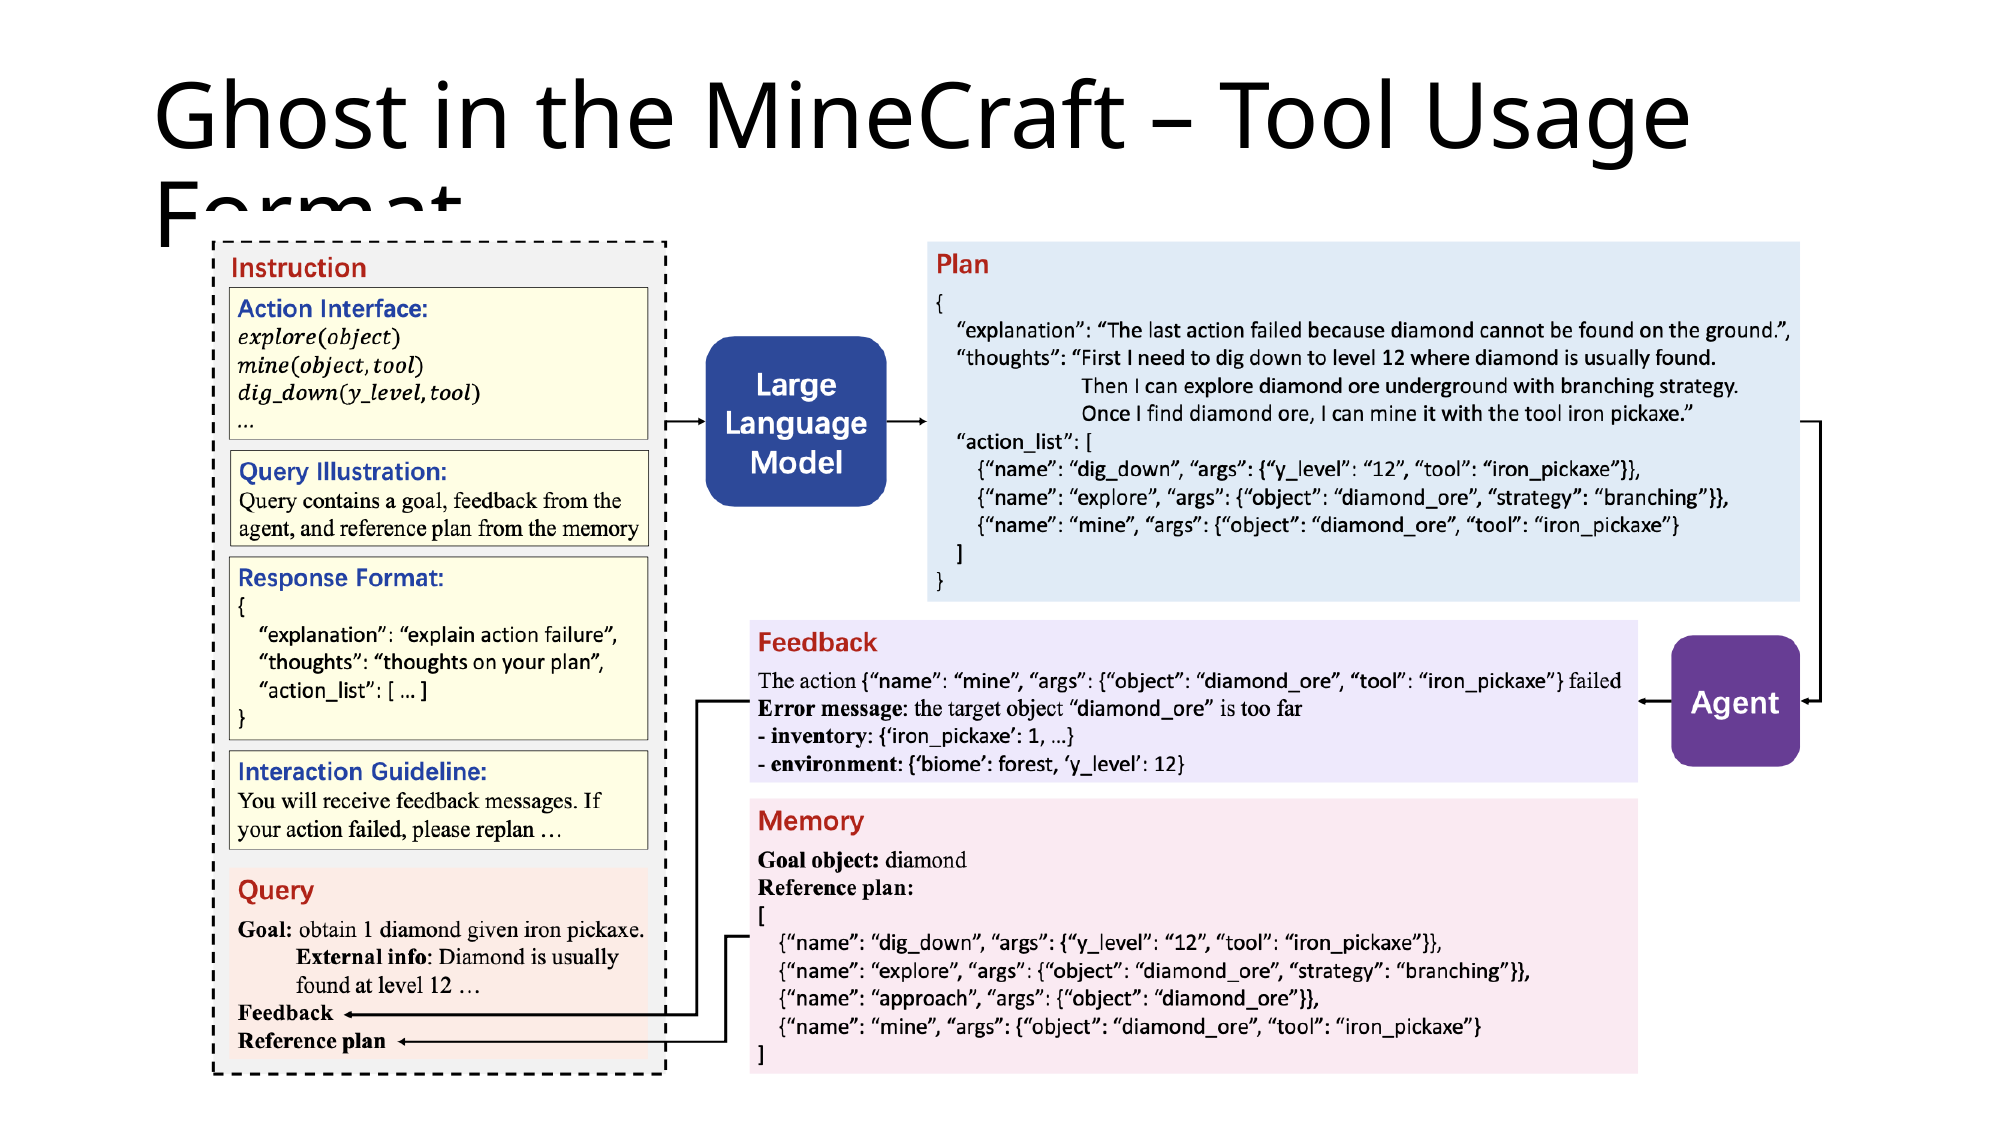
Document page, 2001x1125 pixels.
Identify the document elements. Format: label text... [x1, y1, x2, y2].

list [197, 210, 1843, 1096]
title Ghost in the MineCraft – Tool Usage Format [137, 59, 1863, 278]
